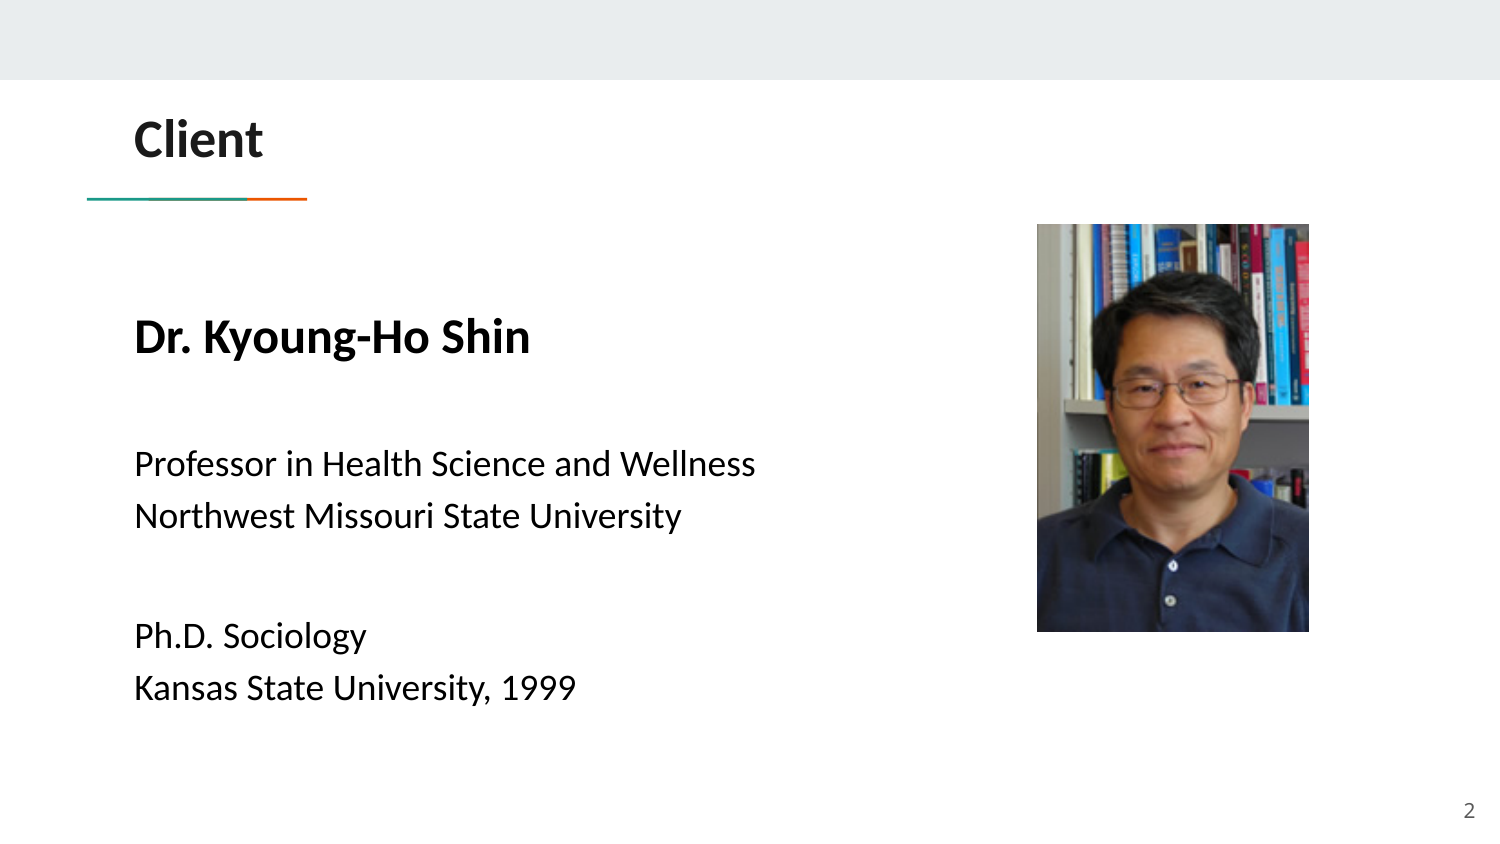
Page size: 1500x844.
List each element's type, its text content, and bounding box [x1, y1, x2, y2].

list Dr. Kyoung-Ho Shin Professor in Health Science and Wellness Northwest Missouri State University Ph.D. Sociology Kansas State University, 1999 [119, 279, 1381, 651]
title Client [119, 88, 399, 177]
picture [1037, 224, 1309, 632]
slide_number 2 [1400, 779, 1491, 844]
